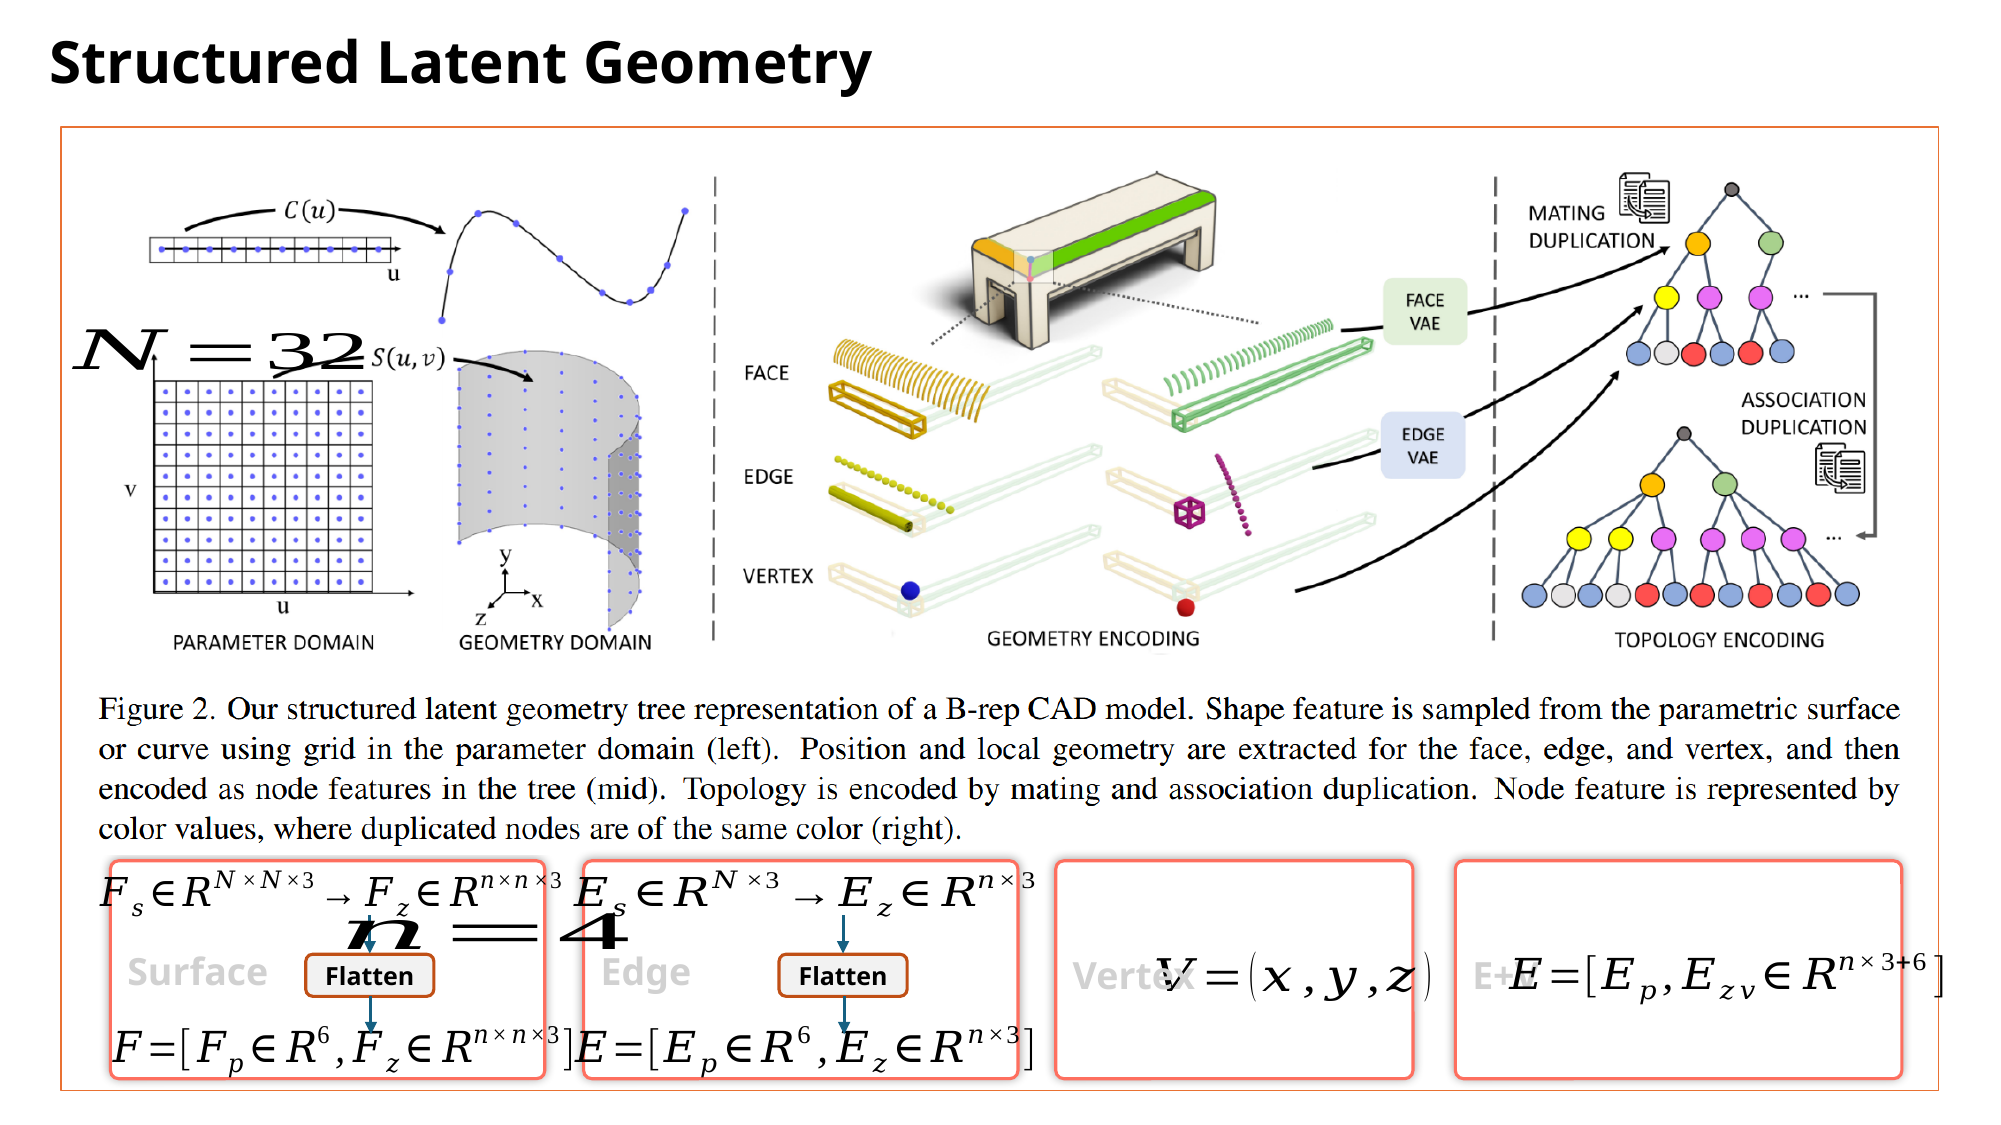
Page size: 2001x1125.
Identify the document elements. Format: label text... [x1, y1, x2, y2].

text_box [1453, 859, 1904, 1081]
title Structured Latent Geometry [34, 2, 1760, 128]
text_box Vertex [1057, 944, 1234, 1005]
text_box Surface [112, 940, 289, 1001]
text_box Flatten [777, 952, 909, 998]
text_box [1054, 859, 1415, 1081]
text_box Flatten [304, 952, 436, 998]
text_box E+V [1457, 944, 1633, 1005]
picture [76, 140, 1924, 855]
text_box [61, 127, 1939, 1091]
text_box [582, 859, 1020, 1081]
text_box Edge [585, 940, 762, 1001]
